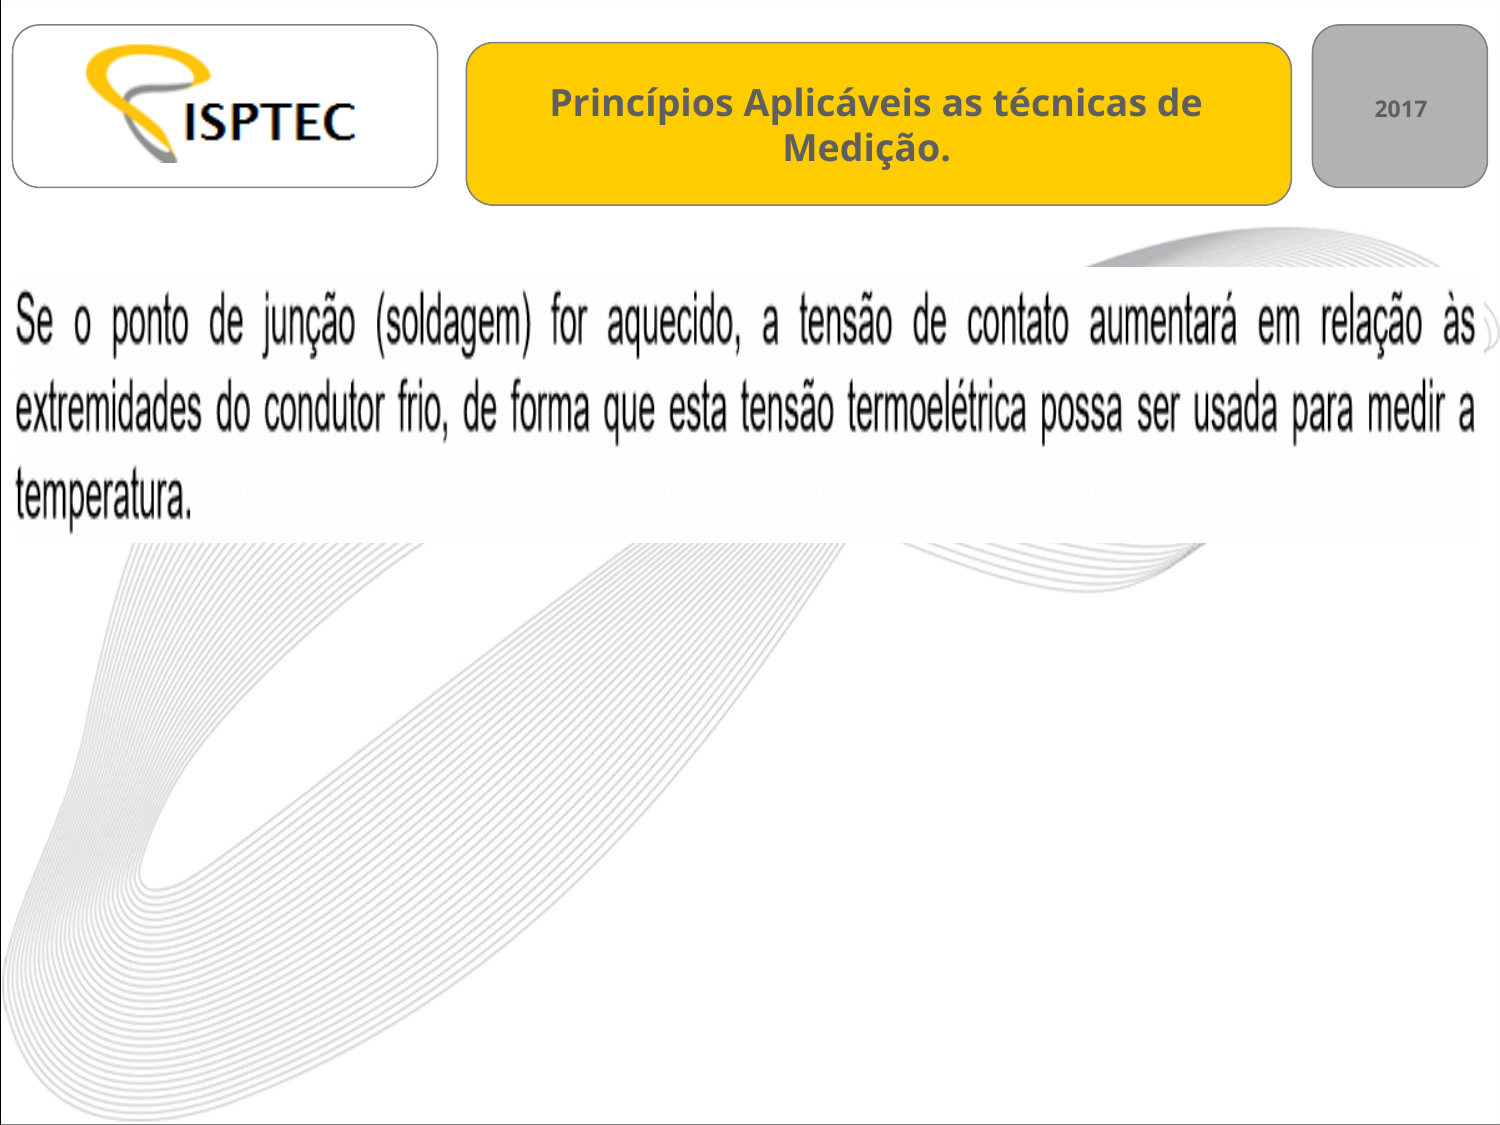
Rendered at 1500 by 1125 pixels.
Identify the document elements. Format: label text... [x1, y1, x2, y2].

text_box 2017 [1319, 87, 1483, 130]
text_box [66, 207, 1472, 266]
text_box [466, 42, 1292, 206]
text_box [12, 24, 438, 188]
picture [0, 0, 1500, 1125]
text_box [1312, 24, 1488, 188]
text_box Princípios Aplicáveis as técnicas de Medição. [478, 71, 1275, 177]
